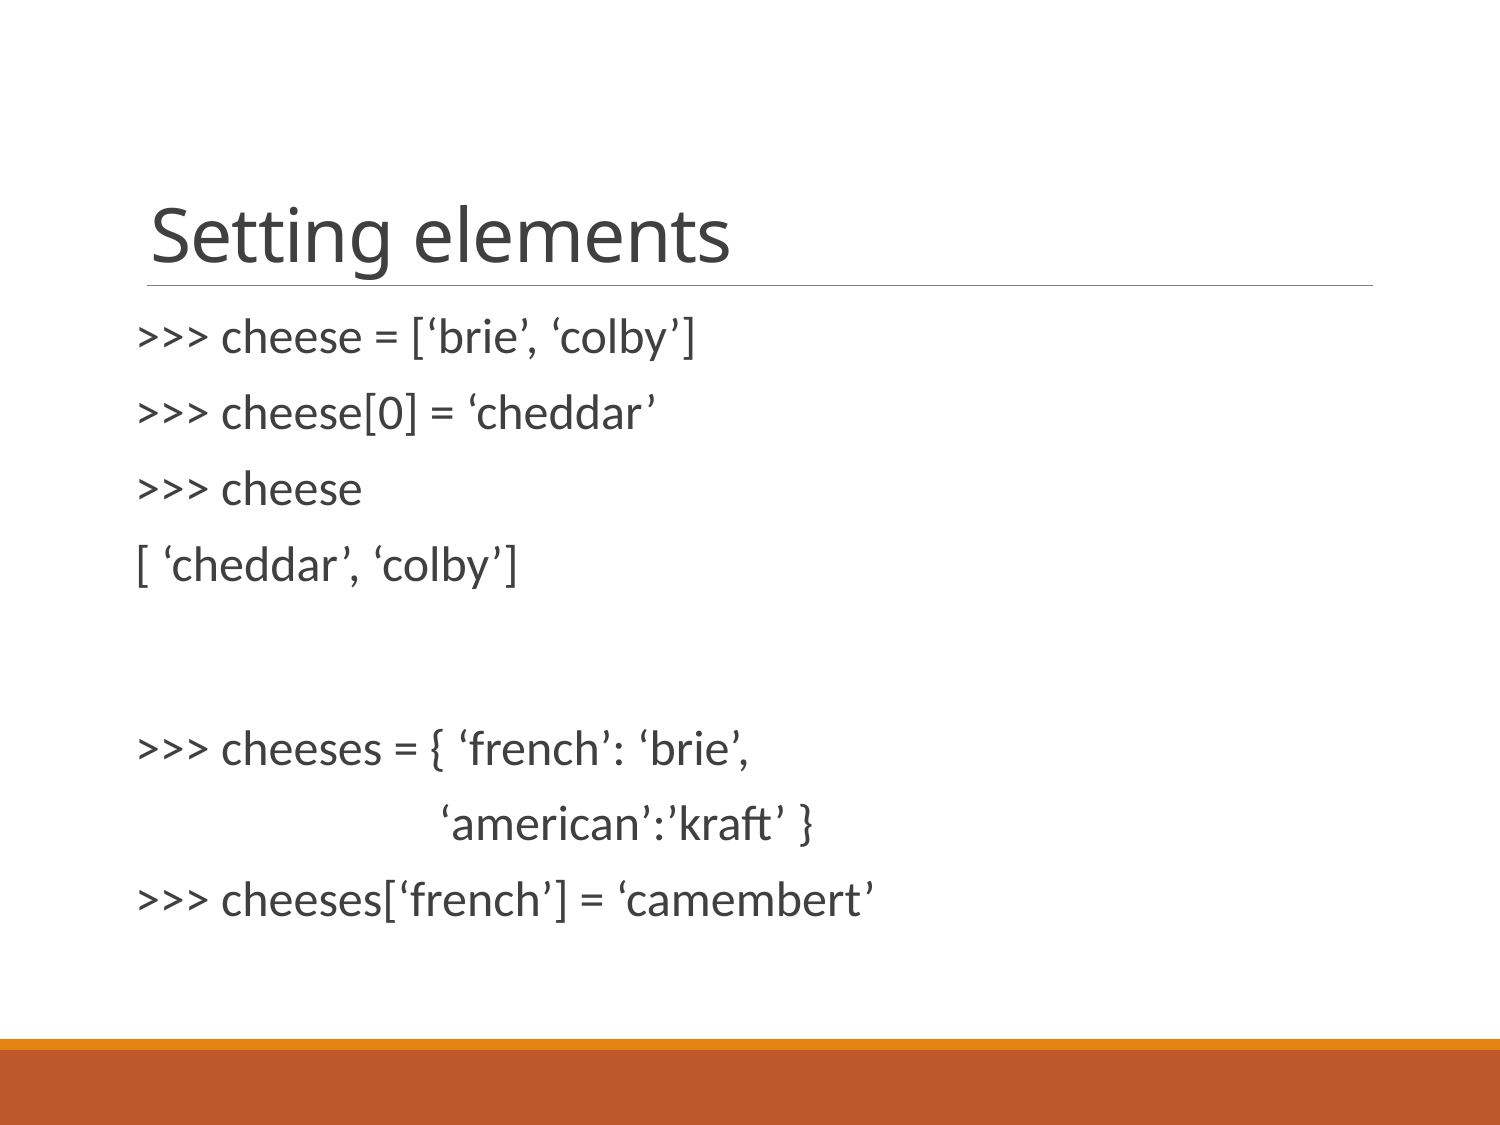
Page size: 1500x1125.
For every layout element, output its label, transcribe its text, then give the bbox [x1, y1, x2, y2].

list >>> cheese = [‘brie’, ‘colby’] >>> cheese[0] = ‘cheddar’ >>> cheese [ ‘cheddar’, ‘colby’] >>> cheeses = { ‘french’: ‘brie’, ‘american’:’kraft’ } >>> cheeses[‘french’] = ‘camembert’ [135, 302, 1373, 963]
title Setting elements [135, 47, 1373, 285]
